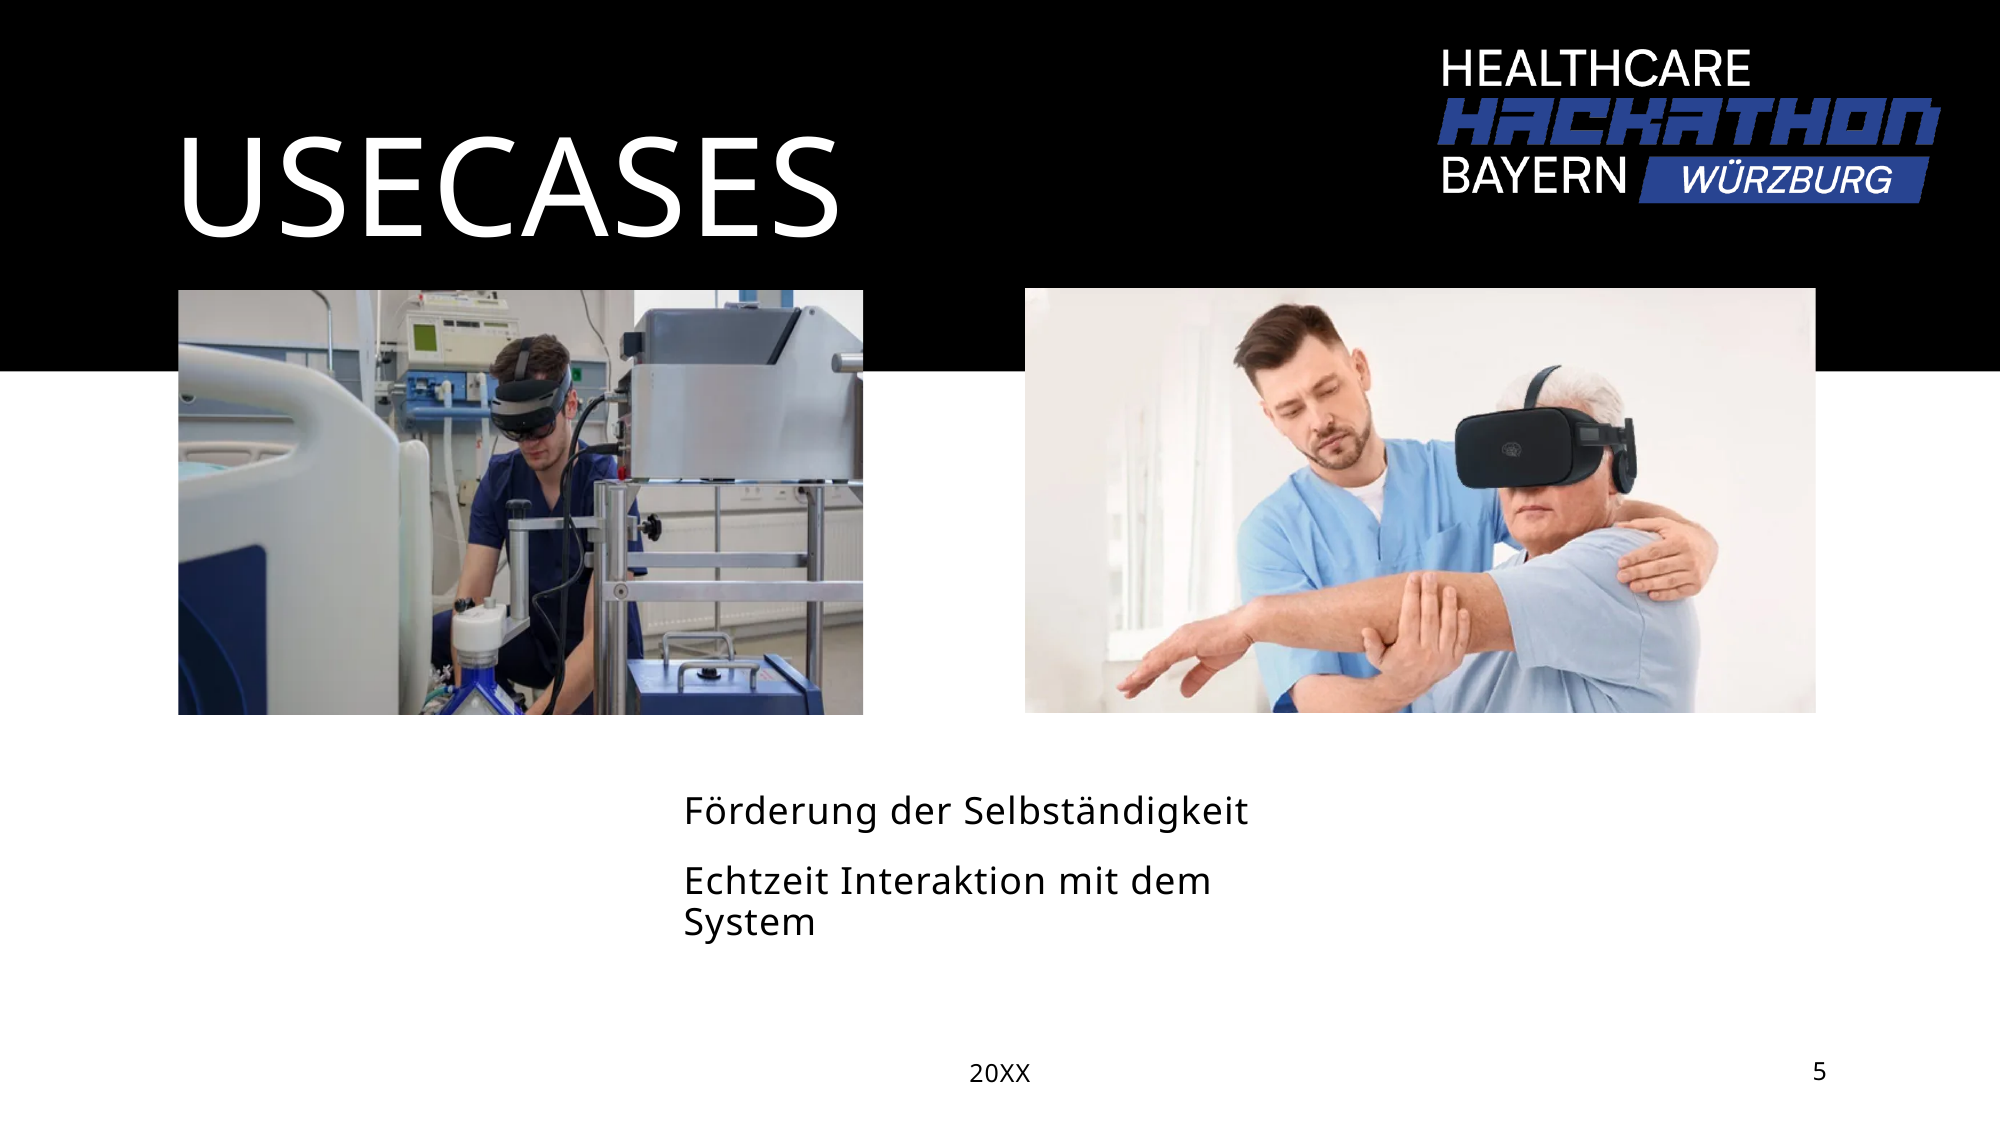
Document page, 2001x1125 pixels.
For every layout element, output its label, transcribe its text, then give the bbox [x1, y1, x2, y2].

slide_number 20XX [734, 1042, 1266, 1103]
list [1024, 288, 1816, 713]
slide_number 5 [1688, 1042, 1842, 1103]
picture [1422, 22, 1956, 223]
title USECASES [157, 52, 1842, 332]
text_box [1025, 784, 1637, 998]
text_box Förderung der Selbständigkeit Echtzeit Interaktion mit dem System [668, 784, 1025, 969]
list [178, 290, 864, 715]
